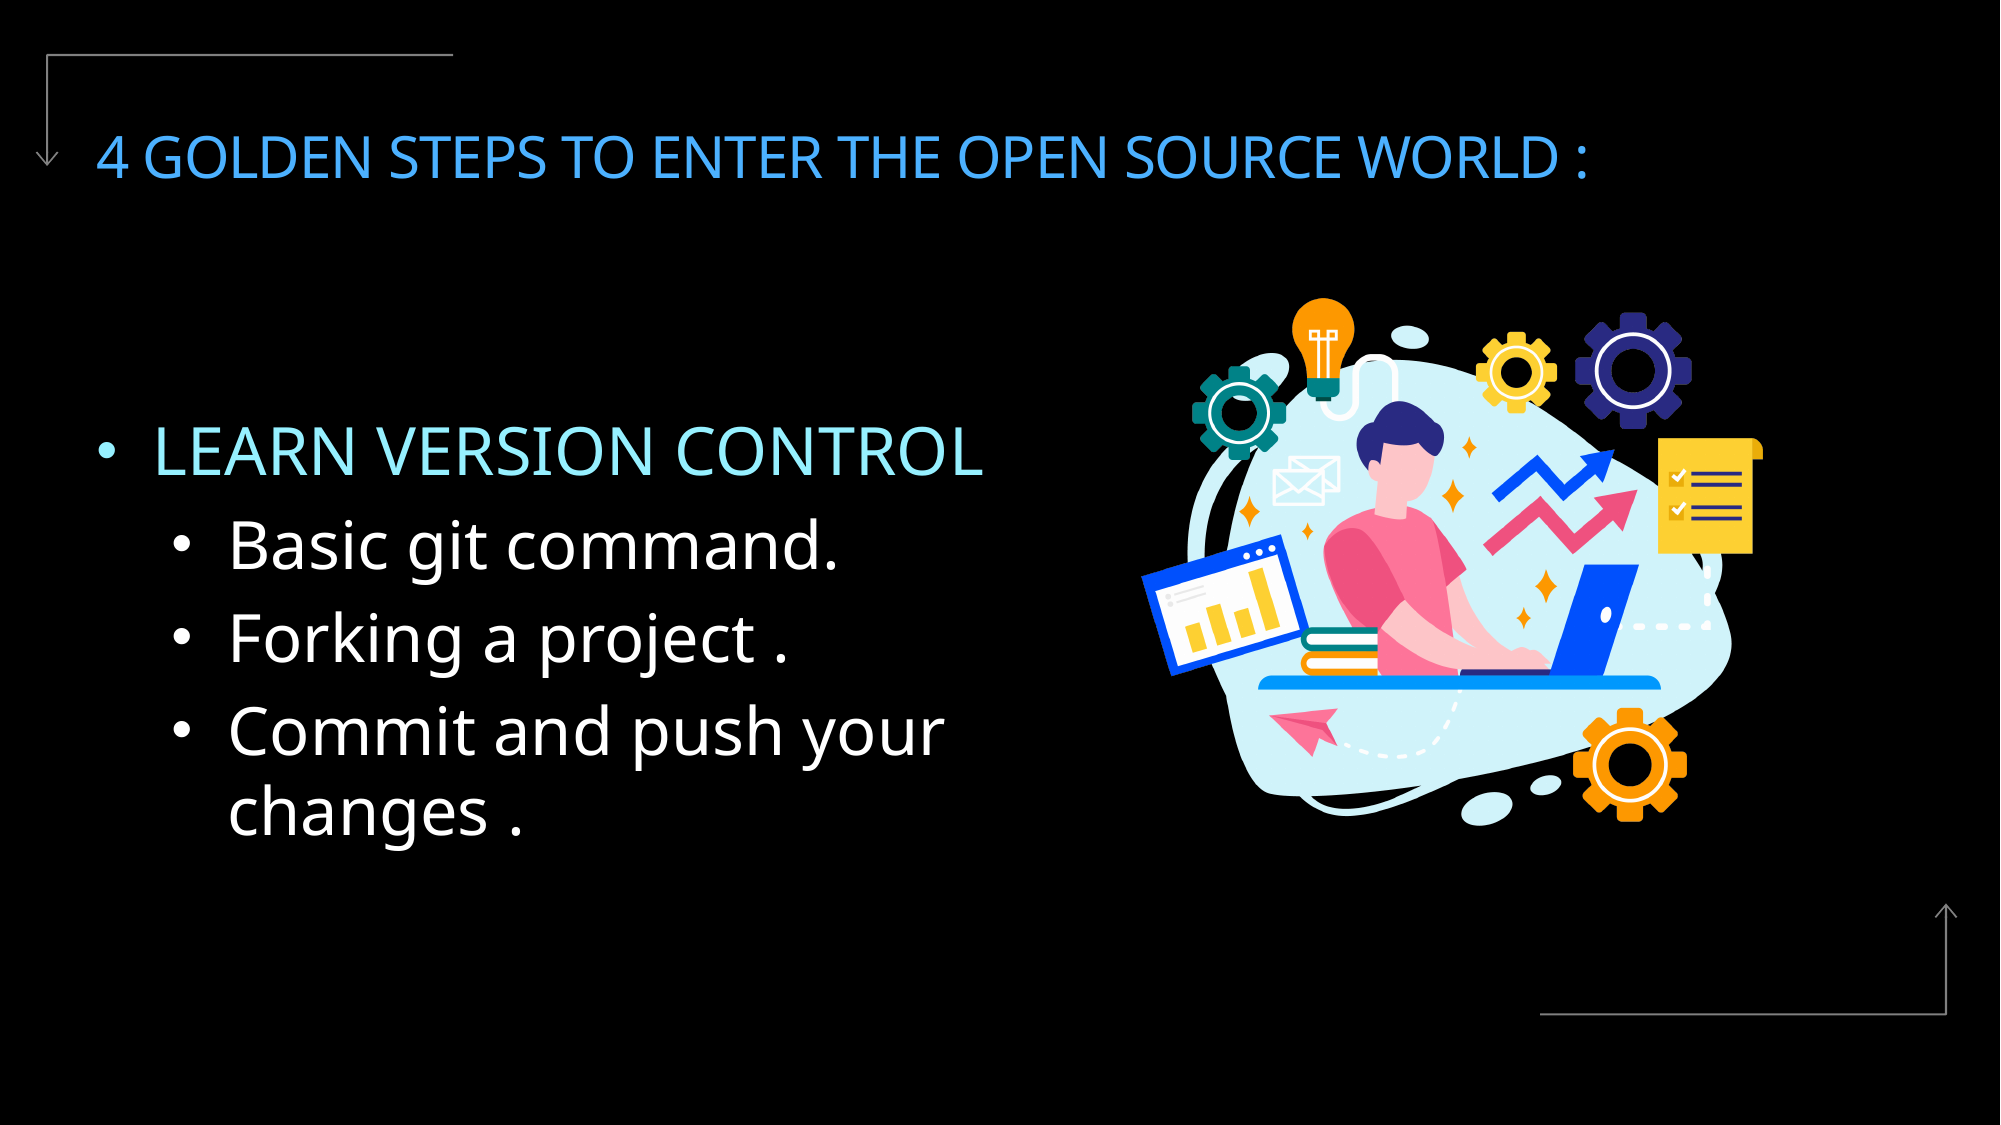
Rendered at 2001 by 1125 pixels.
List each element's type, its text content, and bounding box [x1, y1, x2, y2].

picture [1140, 298, 1763, 827]
text_box [1540, 903, 1958, 1015]
title 4 GOLDEN STEPS TO ENTER THE OPEN SOURCE WORLD : [96, 120, 1904, 262]
list LEARN VERSION CONTROL Basic git command. Forking a project . Commit and push your changes . [96, 409, 1040, 781]
text_box [35, 54, 454, 167]
